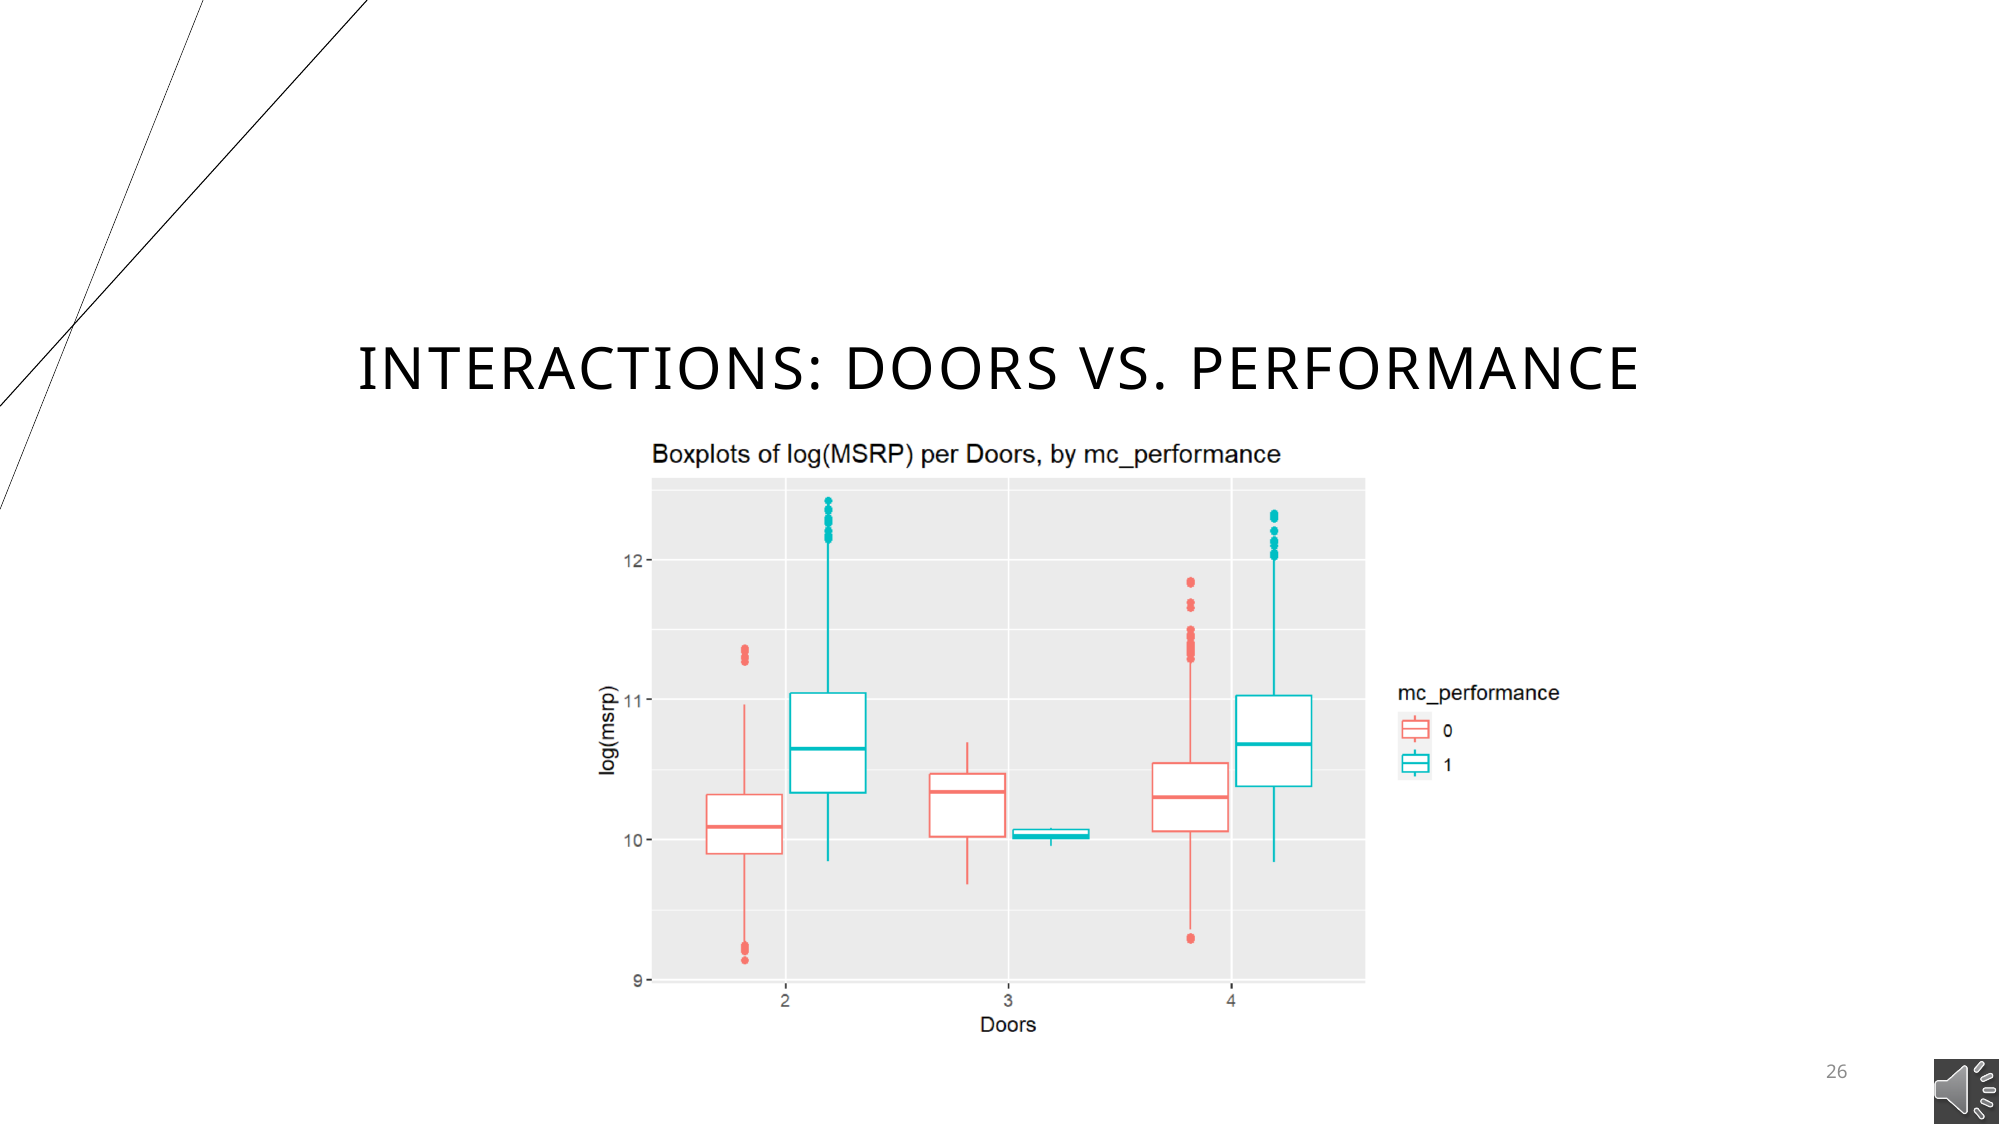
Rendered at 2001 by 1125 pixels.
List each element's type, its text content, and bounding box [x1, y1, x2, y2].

picture [1933, 1058, 2000, 1125]
title Interactions: doors vs. performance [309, 261, 1691, 480]
slide_number 26 [1412, 1042, 1863, 1103]
picture [587, 432, 1578, 1043]
